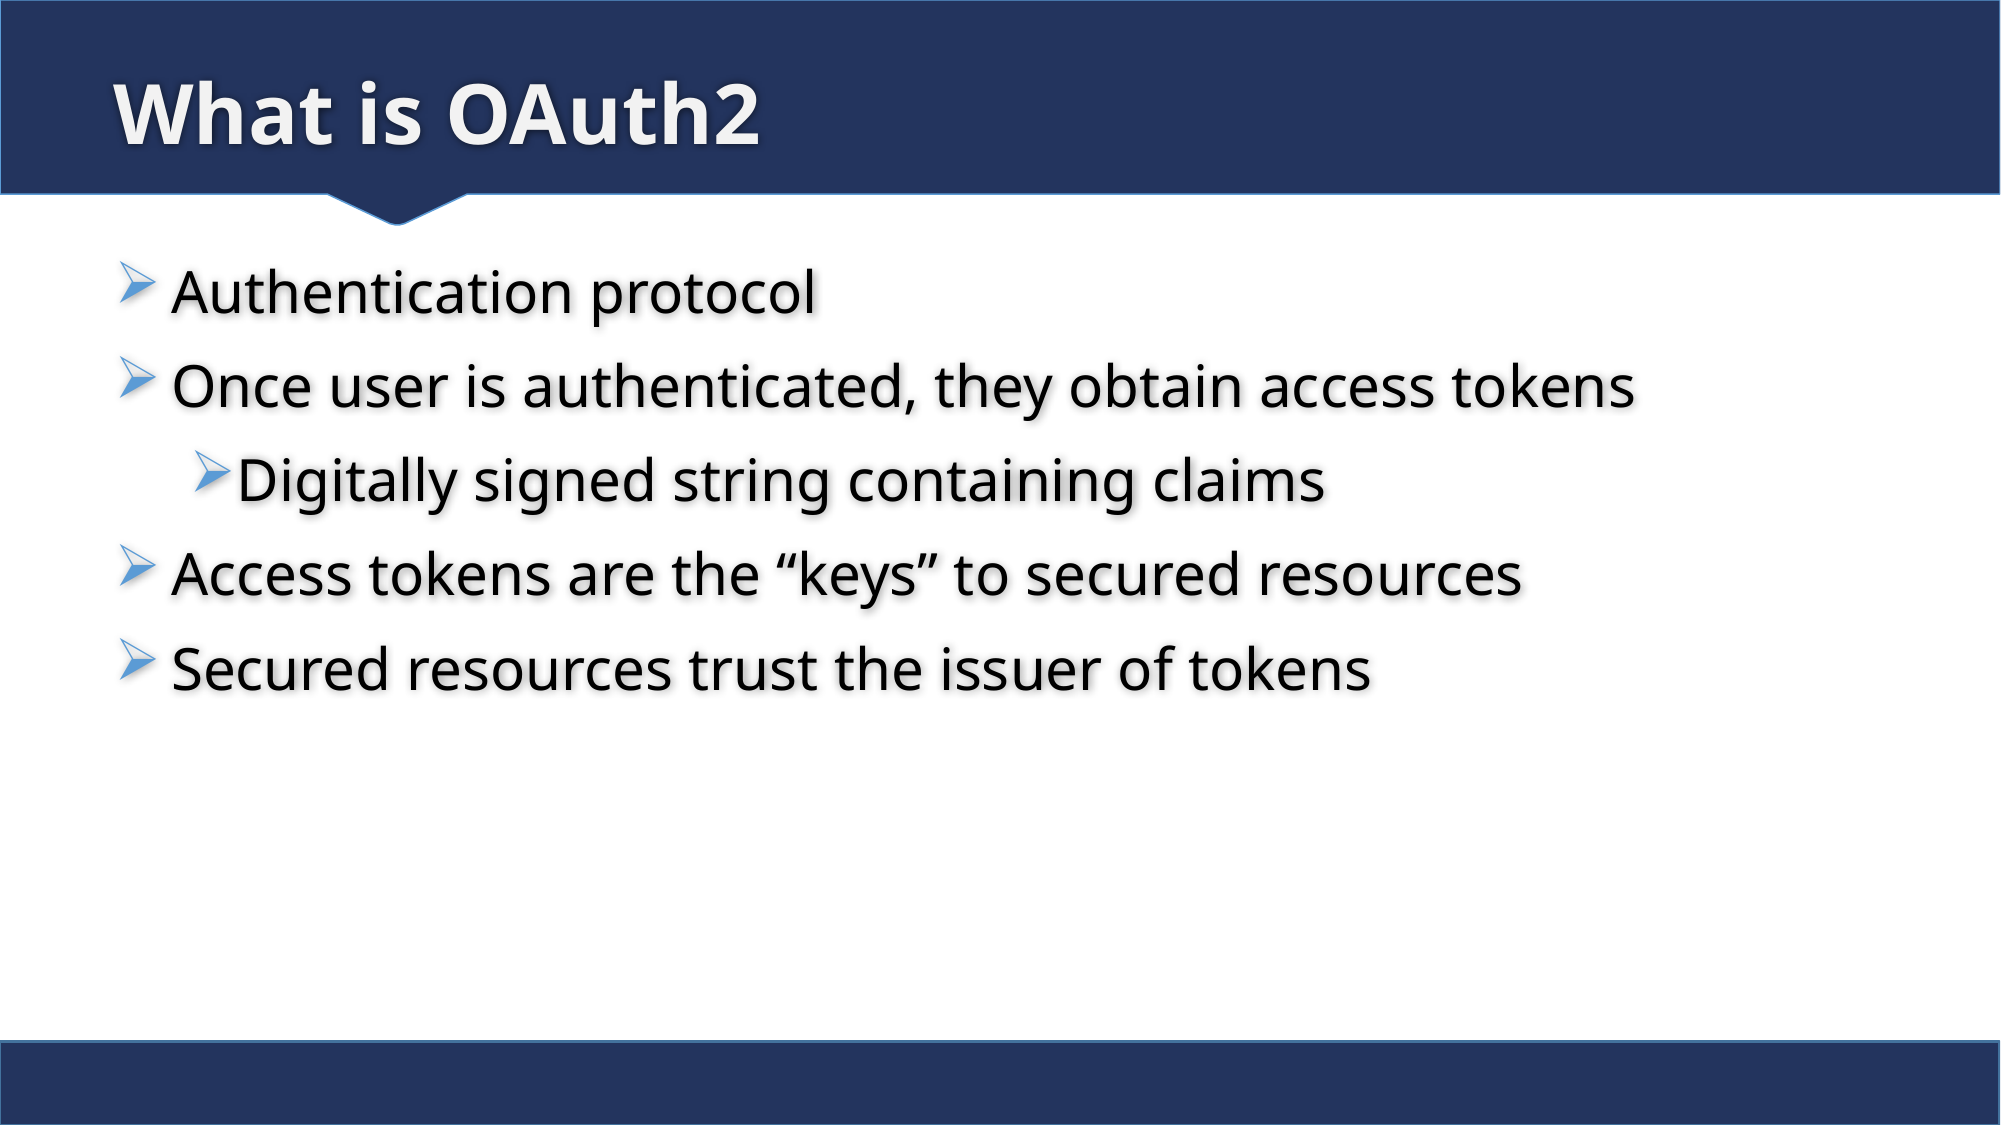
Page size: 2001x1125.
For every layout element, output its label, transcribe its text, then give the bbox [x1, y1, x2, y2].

title What is OAuth2 [98, 9, 1902, 169]
list Authentication protocol Once user is authenticated, they obtain access tokens Digitally signed string containing claims Access tokens are the “keys” to secured resources Secured resources trust the issuer of tokens [99, 247, 1900, 1027]
